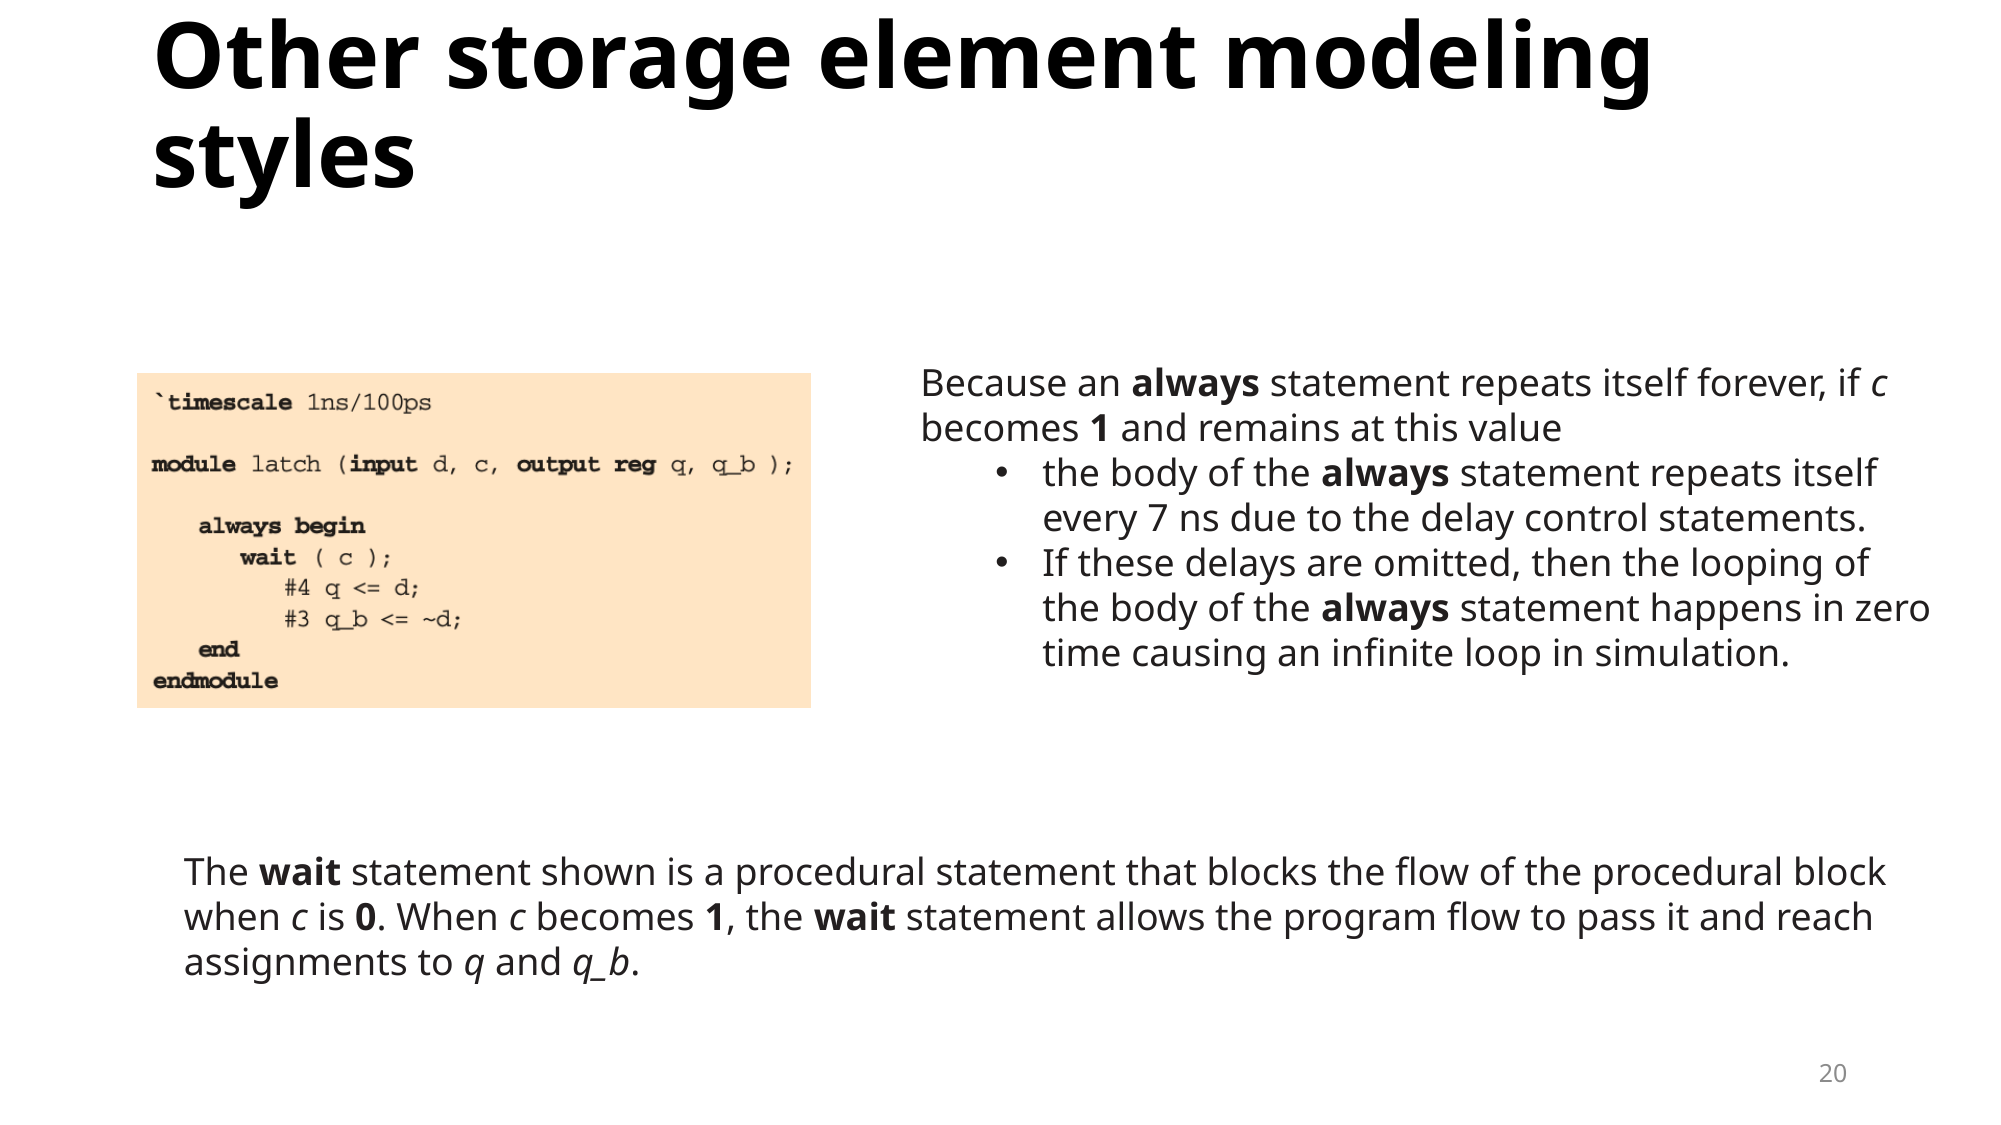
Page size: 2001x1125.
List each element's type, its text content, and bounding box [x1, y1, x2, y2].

slide_number 20 [1412, 1042, 1863, 1103]
picture [137, 373, 811, 708]
title Other storage element modeling styles [137, 0, 1949, 218]
text_box The wait statement shown is a procedural statement that blocks the flow of the procedural block when c is 0. When c becomes 1, the wait statement allows the program flow to pass it and reach assignments to q and q_b. [169, 840, 1917, 991]
text_box Because an always statement repeats itself forever, if c becomes 1 and remains at this value the body of the always statement repeats itself every 7 ns due to the delay control statements. If these delays are omitted, then the looping of the body of the always statement happens in zero time causing an infinite loop in simulation. [905, 351, 1949, 681]
